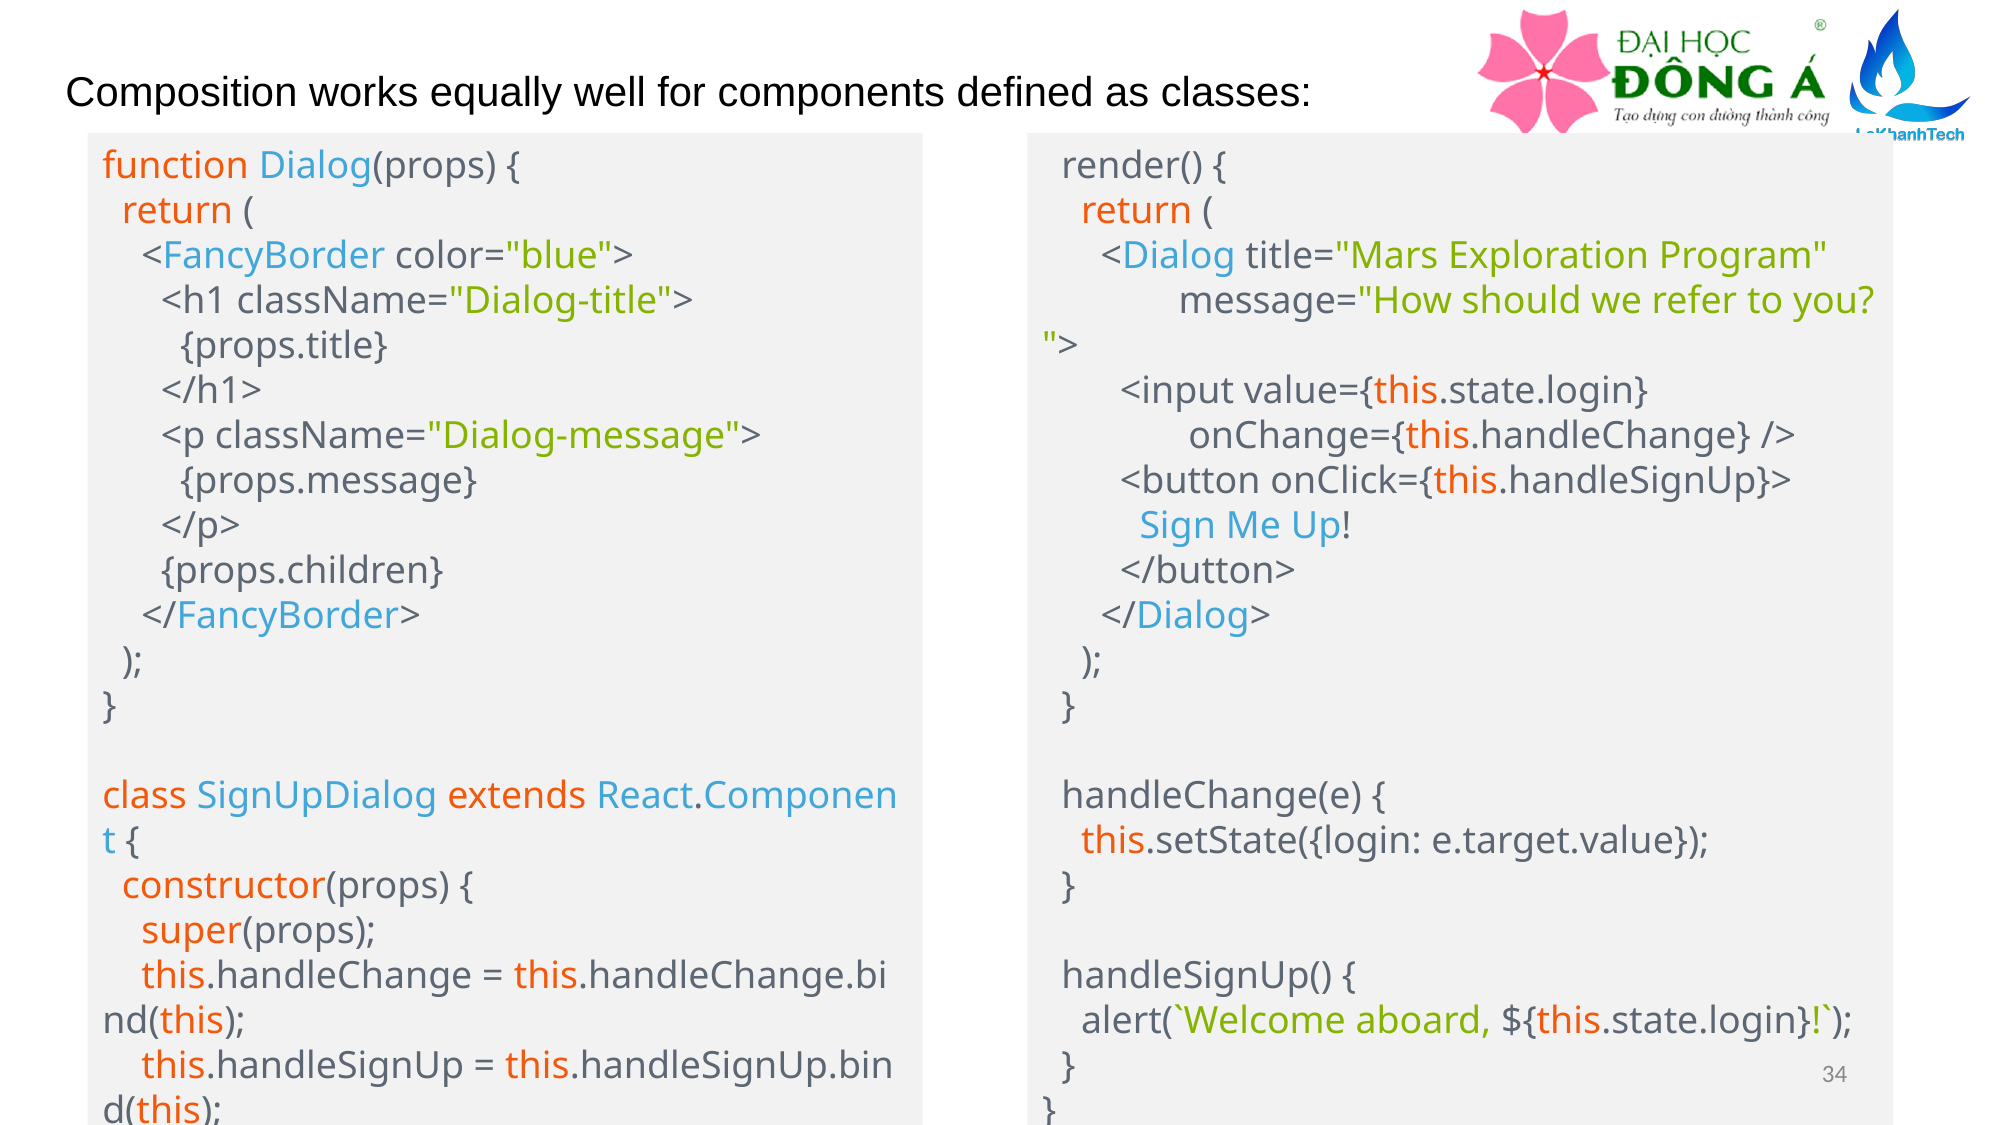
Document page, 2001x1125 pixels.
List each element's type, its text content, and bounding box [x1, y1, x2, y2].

text_box Composition works equally well for components defined as classes: [50, 57, 1393, 123]
text_box function Dialog(props) { return ( <FancyBorder color="blue"> <h1 className="Dialog-title"> {props.title} </h1> <p className="Dialog-message"> {props.message} </p> {props.children} </FancyBorder> ); } class SignUpDialog extends React.Component { constructor(props) { super(props); this.handleChange = this.handleChange.bind(this); this.handleSignUp = this.handleSignUp.bind(this); this.state = {login: ''}; } [87, 133, 923, 1125]
picture [1465, 5, 1980, 144]
text_box render() { return ( <Dialog title="Mars Exploration Program" message="How should we refer to you?"> <input value={this.state.login} onChange={this.handleChange} /> <button onClick={this.handleSignUp}> Sign Me Up! </button> </Dialog> ); } handleChange(e) { this.setState({login: e.target.value}); } handleSignUp() { alert(`Welcome aboard, ${this.state.login}!`); } } [1027, 133, 1894, 1125]
slide_number 34 [1412, 1042, 1863, 1103]
